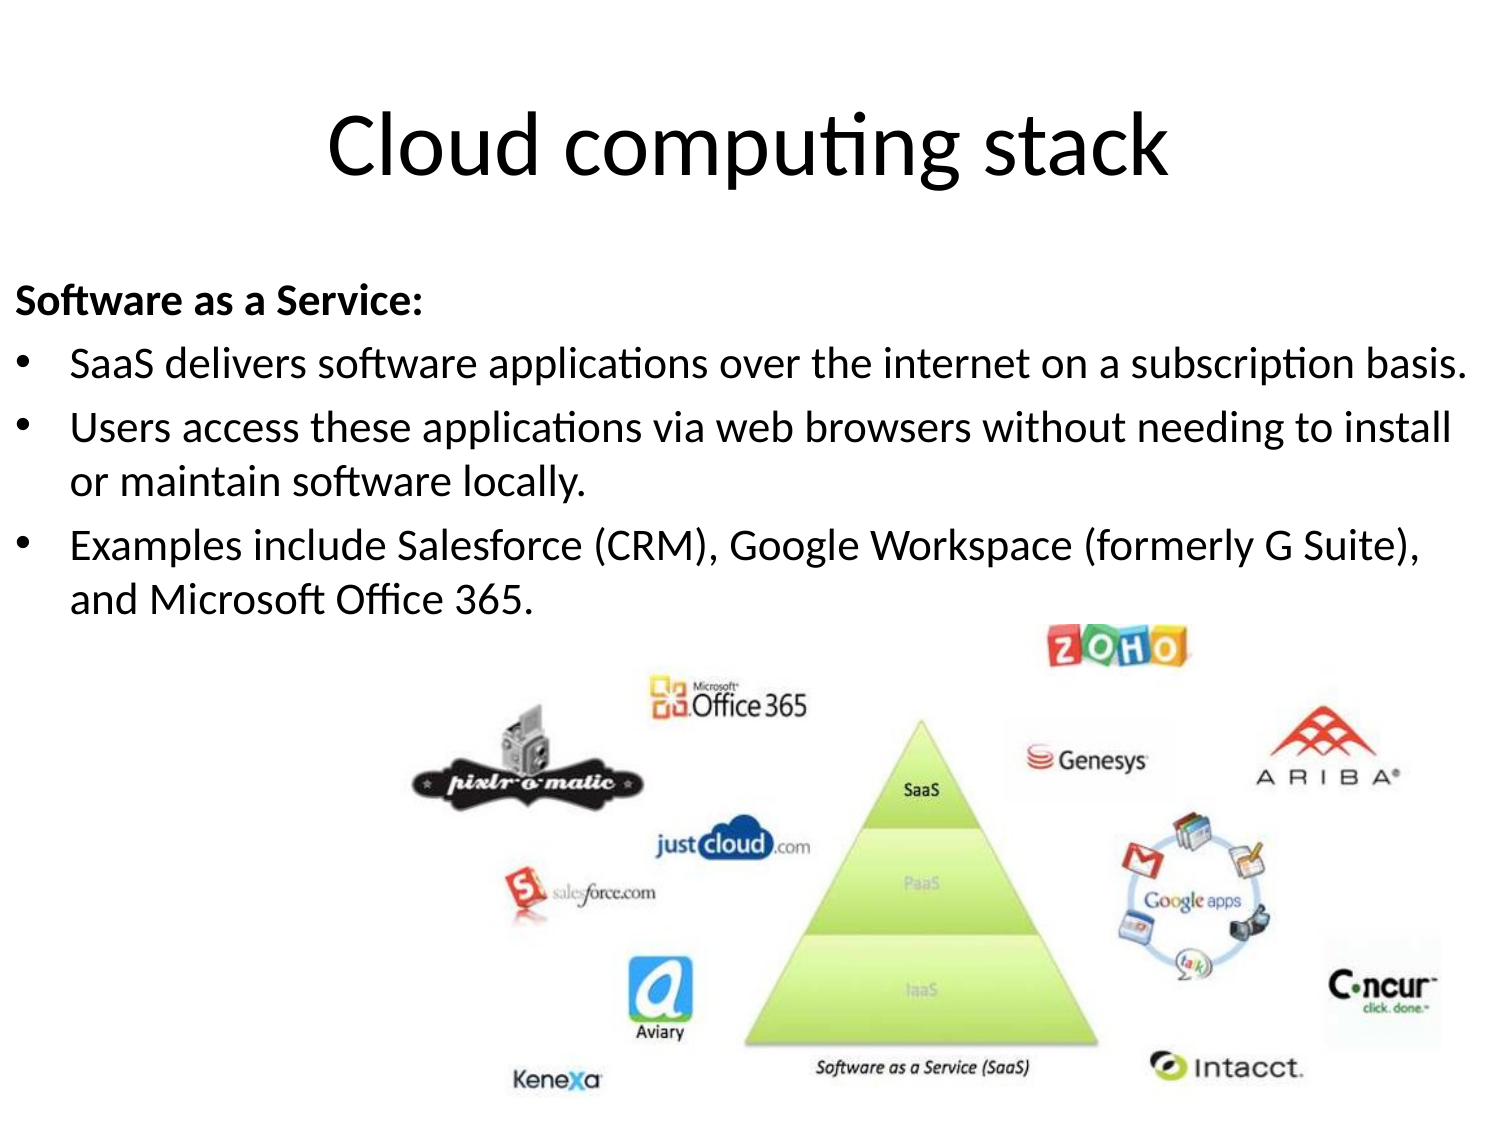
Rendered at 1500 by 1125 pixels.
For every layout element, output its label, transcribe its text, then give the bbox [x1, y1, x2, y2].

picture [362, 624, 1466, 1101]
title Cloud computing stack [75, 45, 1425, 233]
list Software as a Service: SaaS delivers software applications over the internet on a subscription basis. Users access these applications via web browsers without needing to install or maintain software locally. Examples include Salesforce (CRM), Google Workspace (formerly G Suite), and Microsoft Office 365. [0, 262, 1500, 638]
